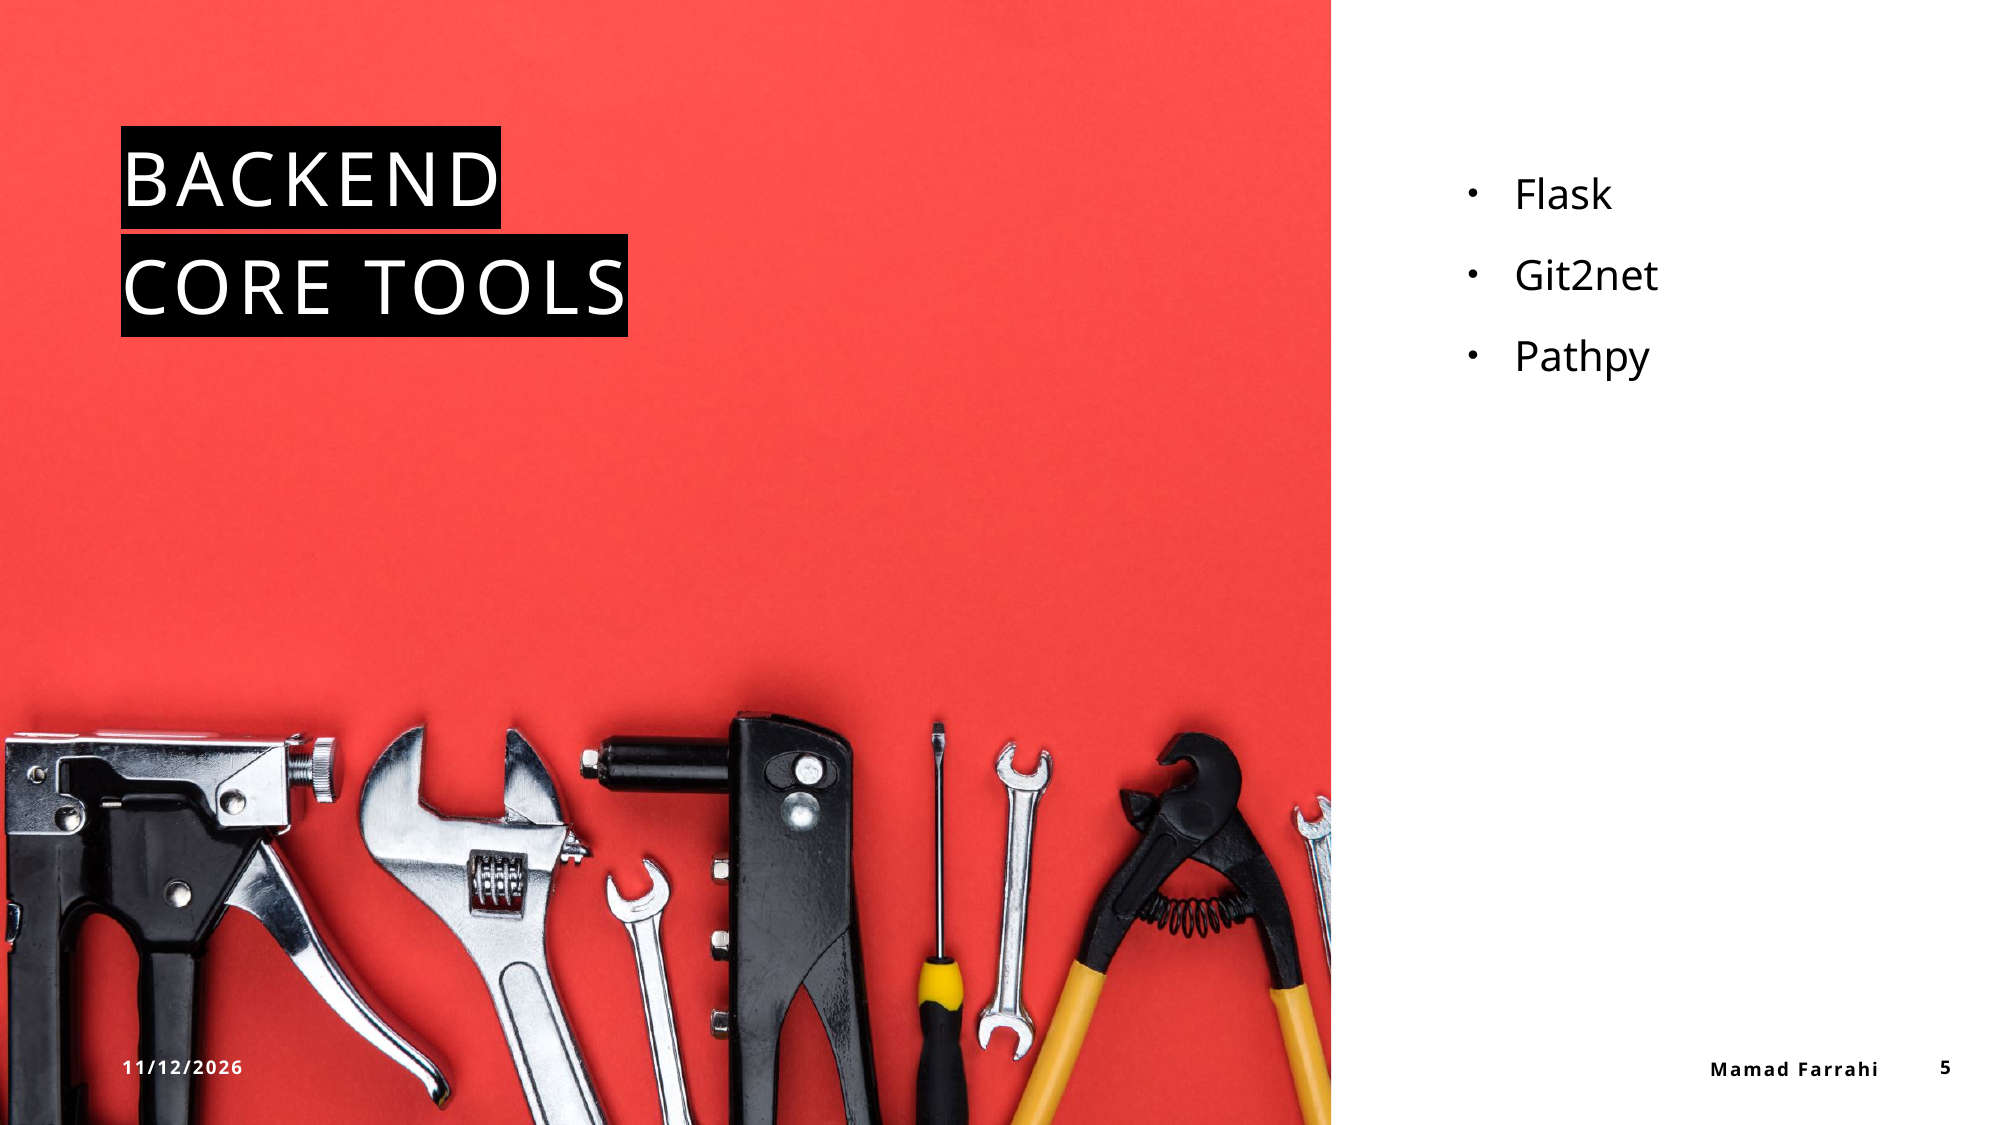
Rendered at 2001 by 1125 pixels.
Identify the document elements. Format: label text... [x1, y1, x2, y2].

picture [0, 0, 1332, 1125]
slide_number 5 [1877, 1038, 1966, 1099]
list Flask Git2net Pathpy [1452, 149, 1894, 1019]
footer Mamad Farrahi [1332, 1038, 1877, 1099]
